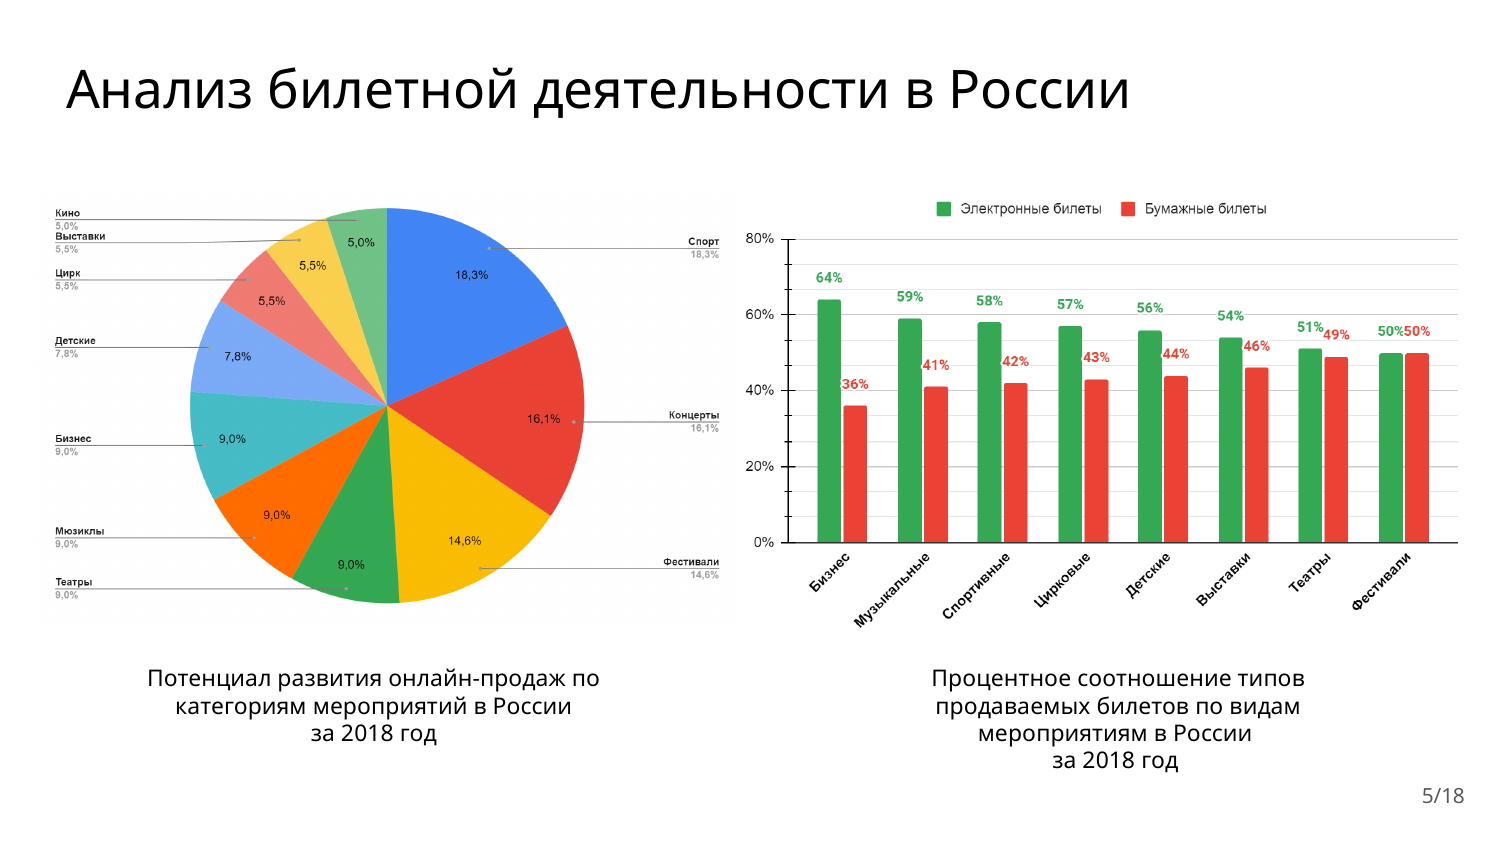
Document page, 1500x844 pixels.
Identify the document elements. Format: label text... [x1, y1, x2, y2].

text_box Анализ билетной деятельности в России [51, 40, 1449, 135]
picture [32, 186, 1464, 634]
slide_number 5/18 [1389, 764, 1480, 830]
text_box Процентное соотношение типов продаваемых билетов по видам мероприятиям в России за 2018 год [843, 648, 1394, 789]
text_box Потенциал развития онлайн-продаж по категориям мероприятий в России за 2018 год [129, 648, 618, 762]
